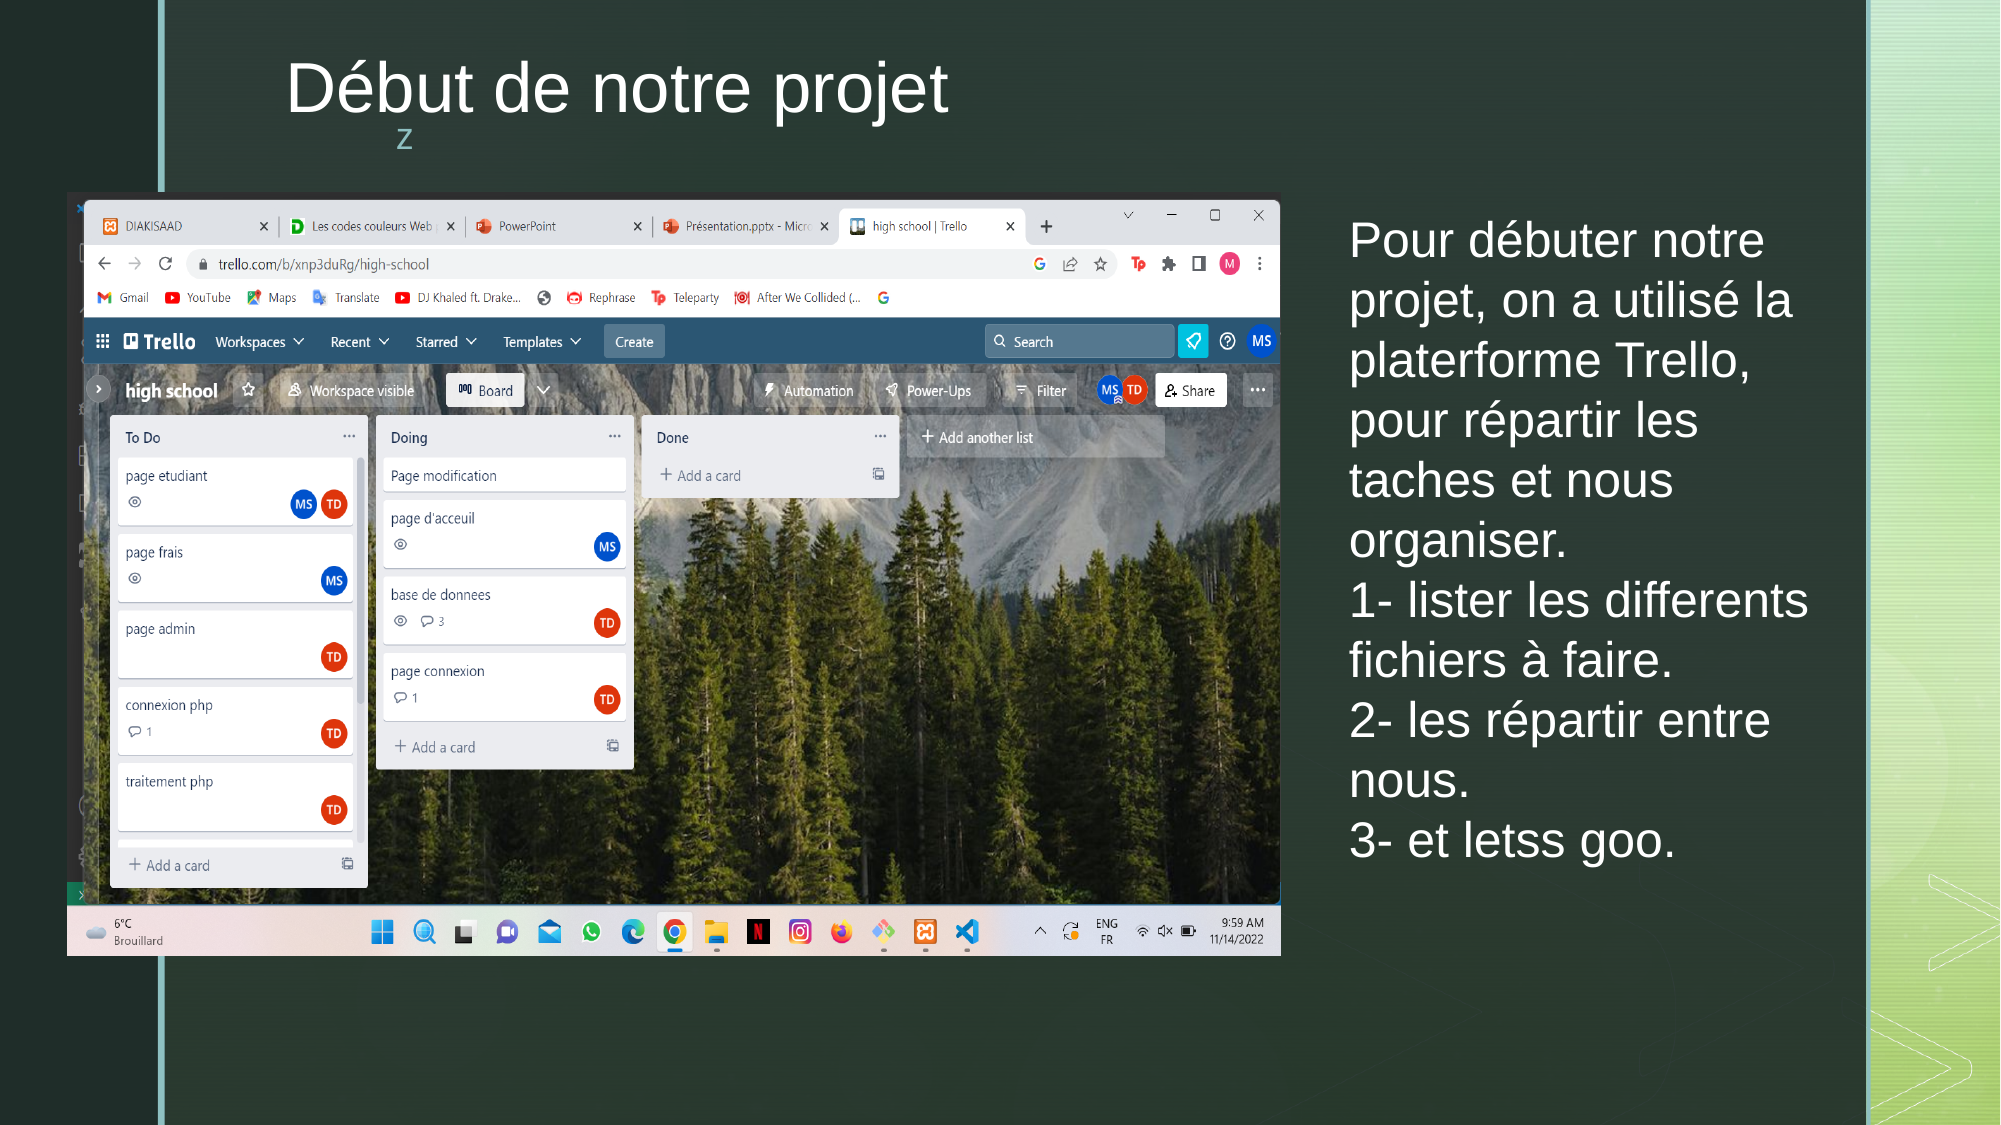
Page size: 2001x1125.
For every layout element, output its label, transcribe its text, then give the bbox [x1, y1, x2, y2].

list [67, 191, 1282, 956]
text_box Pour débuter notre projet, on a utilisé la platerforme Trello, pour répartir les taches et nous organiser. 1- lister les differents fichiers à faire. 2- les répartir entre nous. 3- et letss goo. [1334, 200, 1853, 921]
title Début de notre projet [217, 44, 965, 167]
picture [1871, 0, 2001, 1125]
